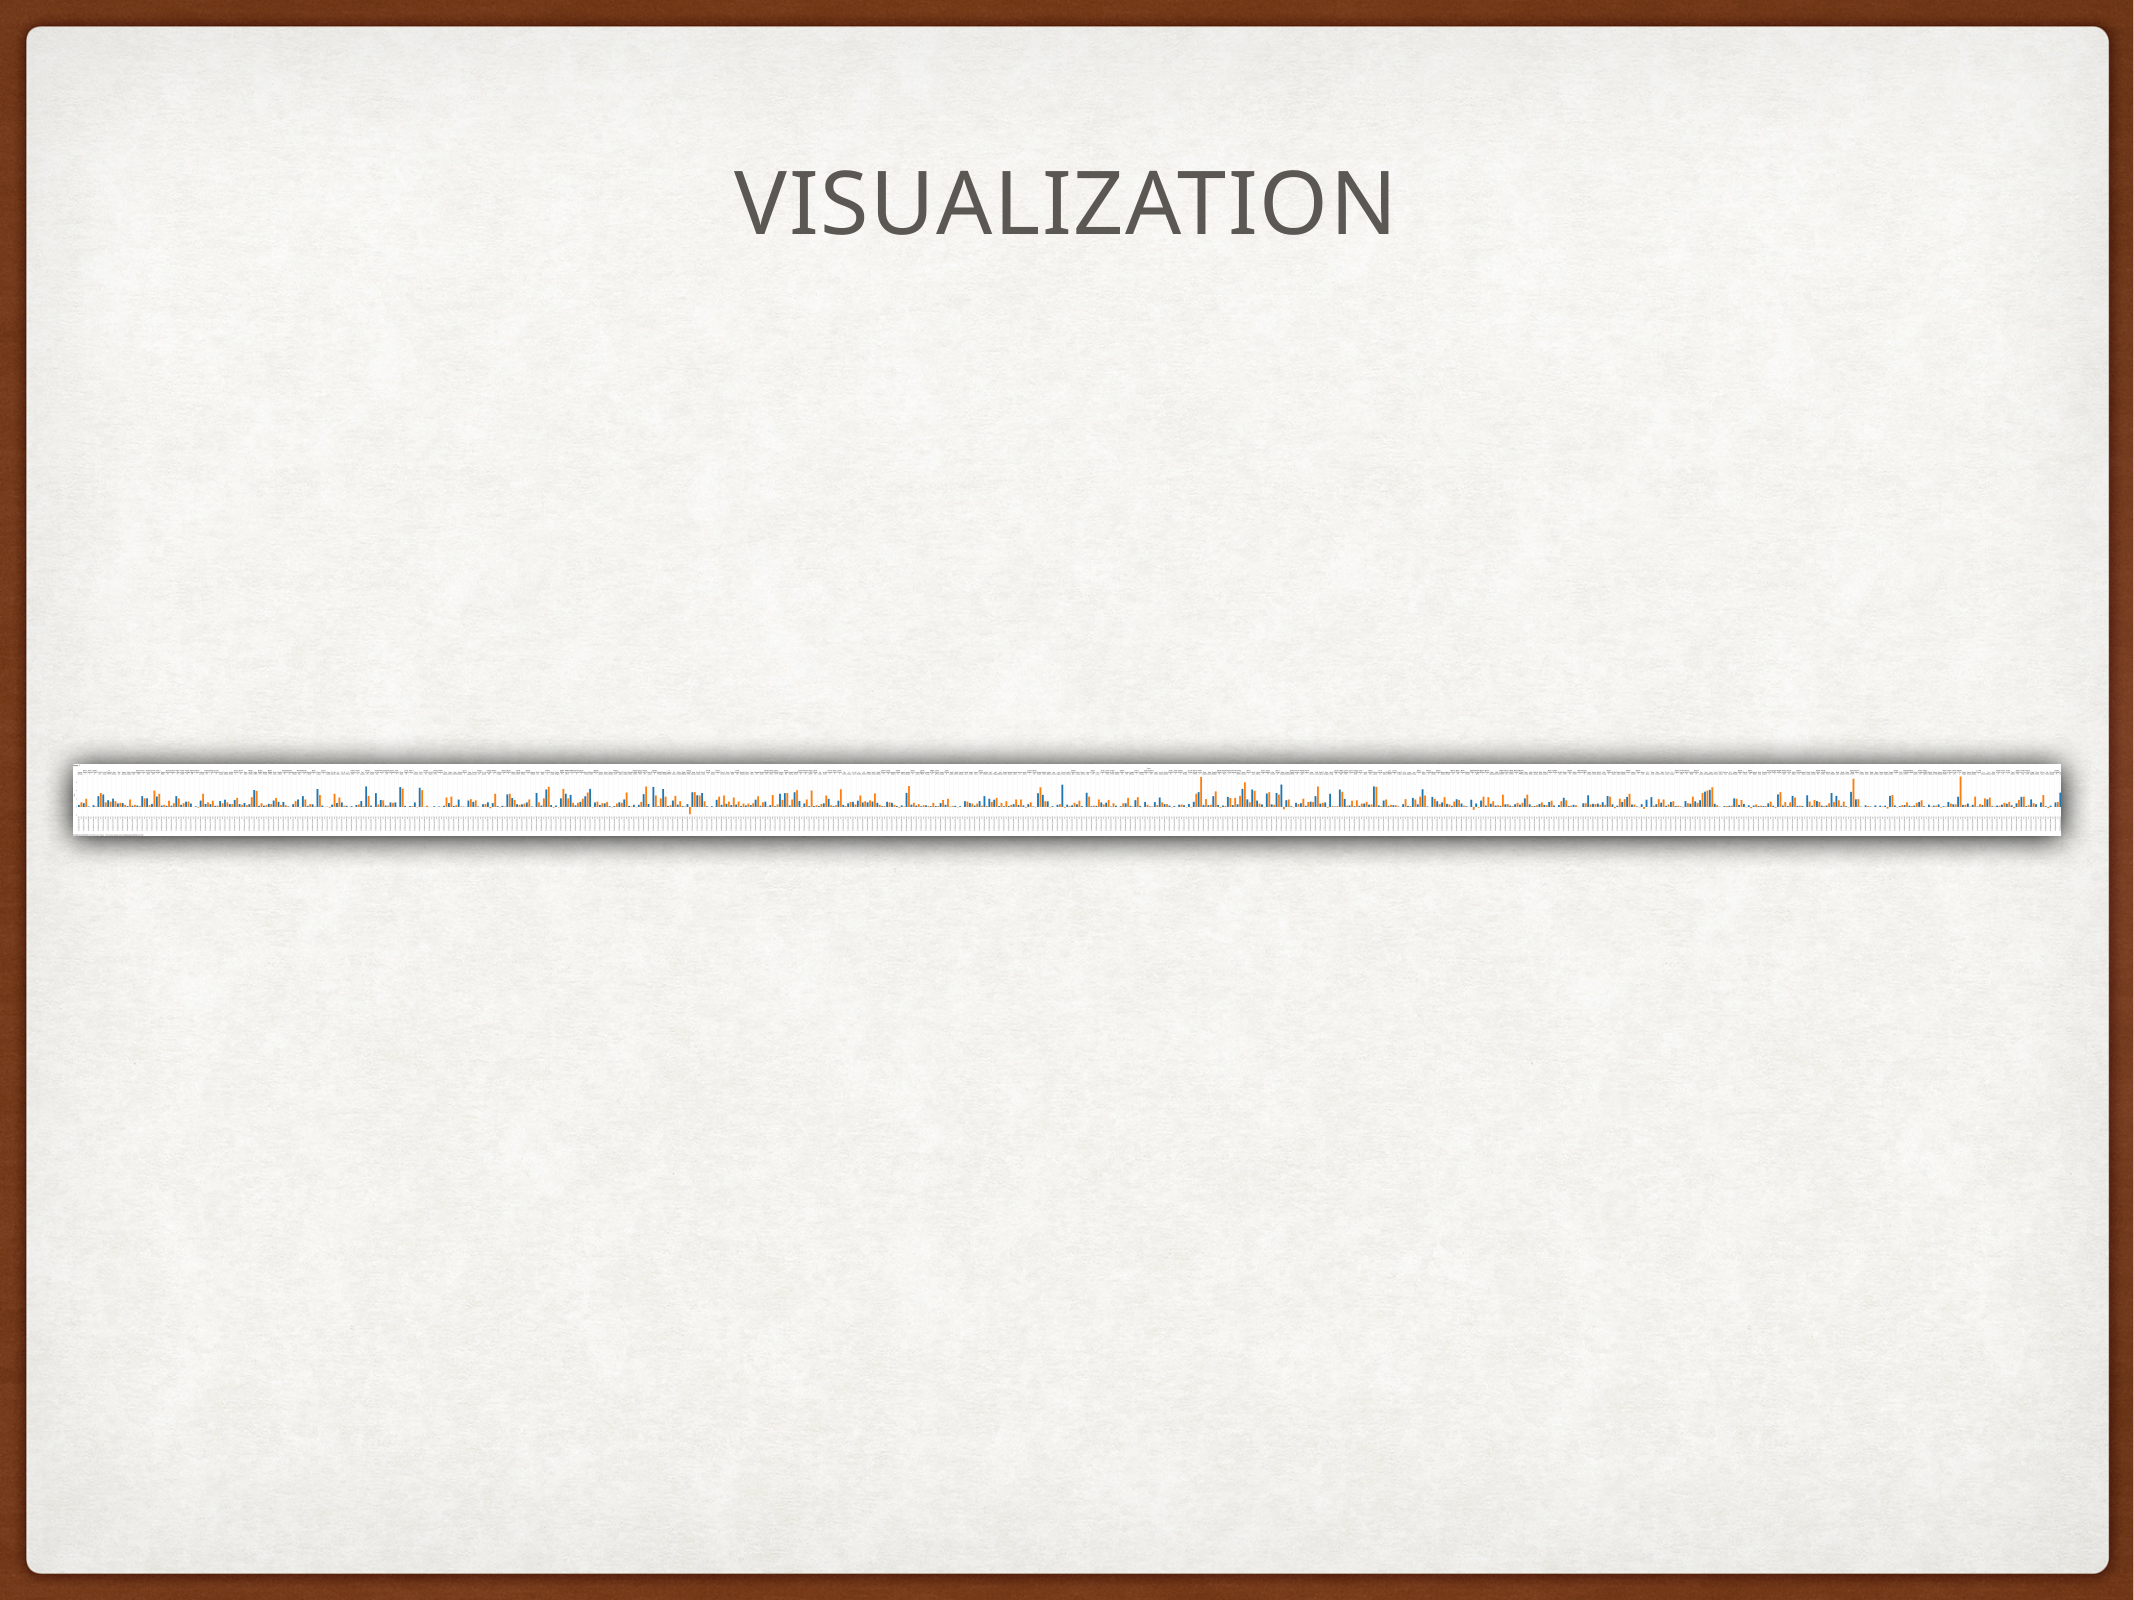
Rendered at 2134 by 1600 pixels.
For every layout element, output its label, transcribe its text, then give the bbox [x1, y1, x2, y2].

picture [0, 0, 2134, 1600]
title Visualization [109, 137, 2024, 262]
